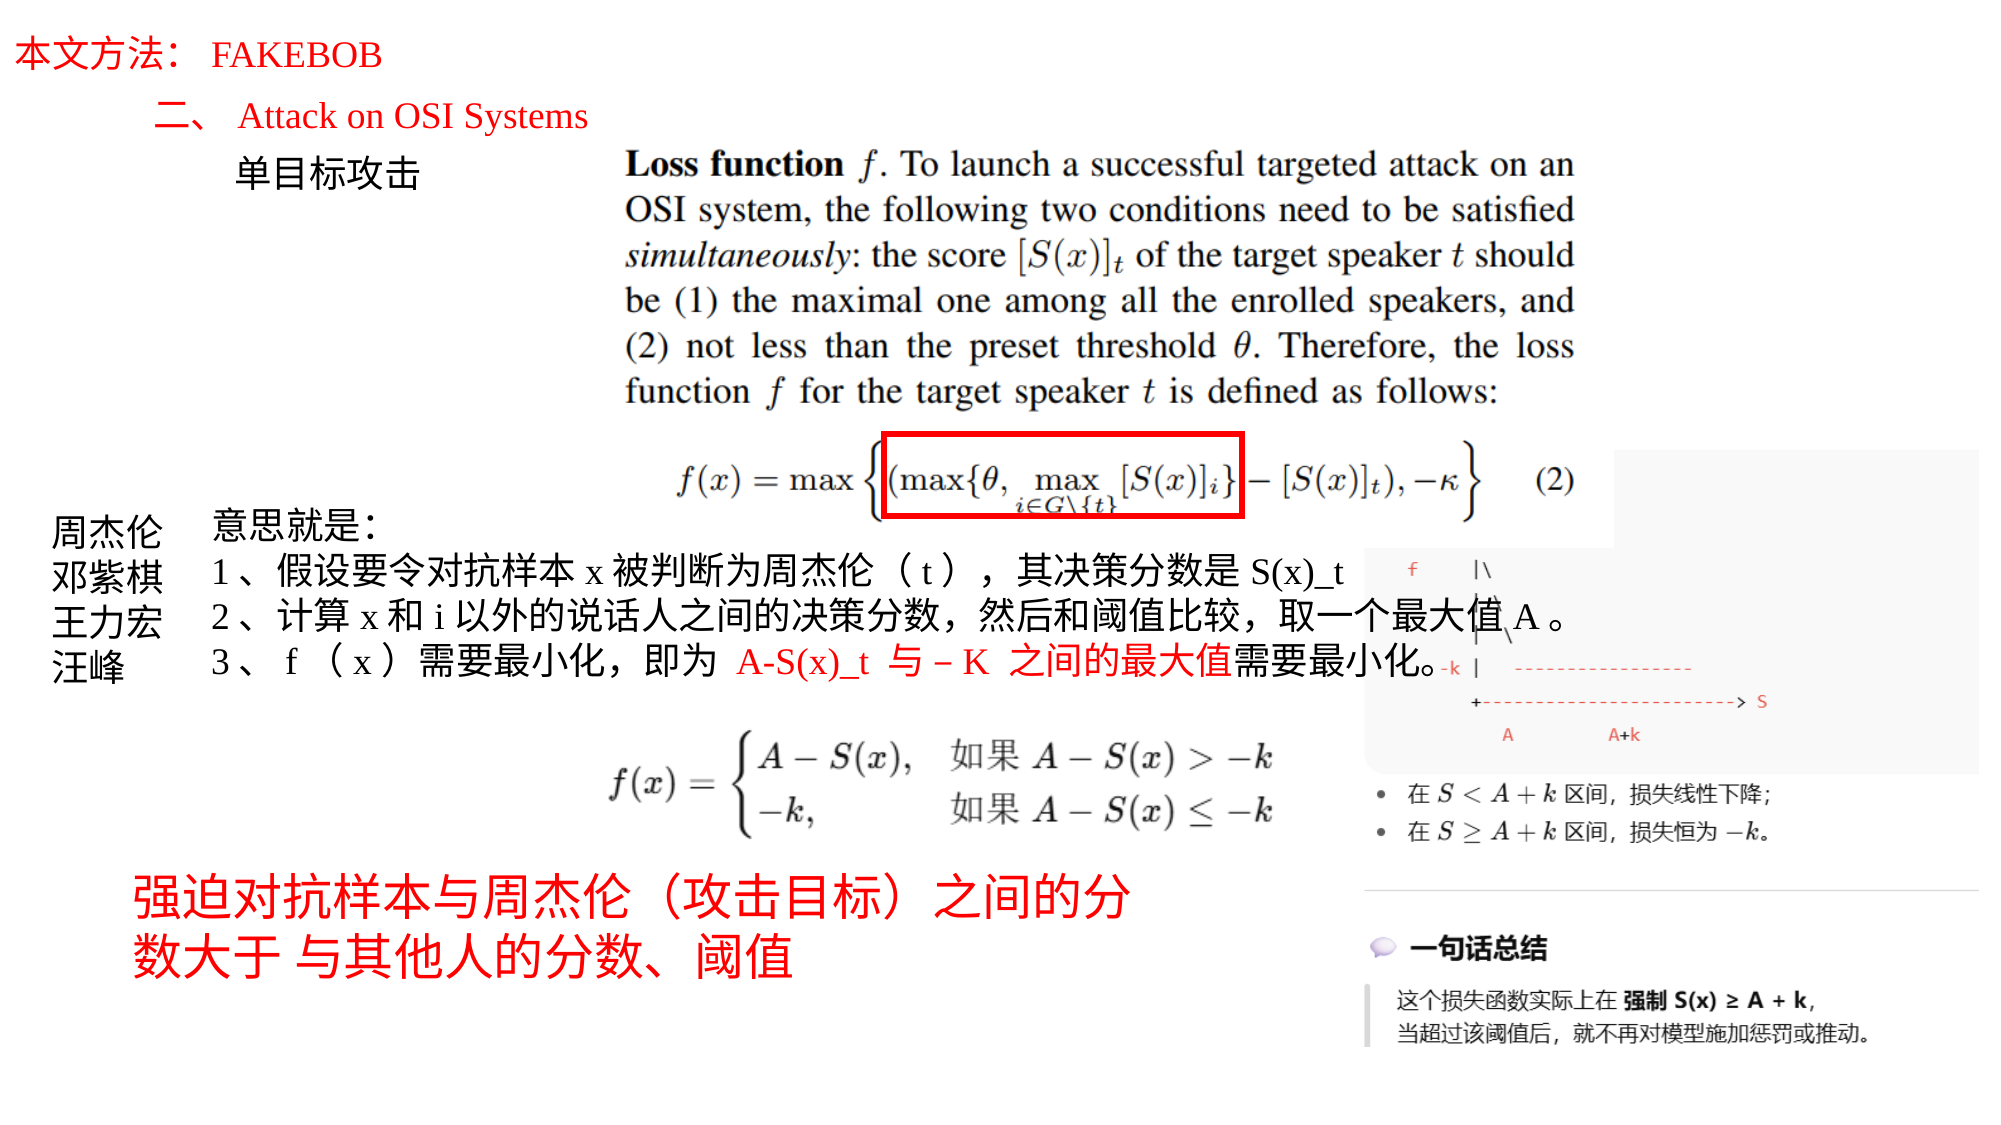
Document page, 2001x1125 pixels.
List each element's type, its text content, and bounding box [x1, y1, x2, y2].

text_box 周杰伦 邓紫棋 王力宏 汪峰 [36, 501, 200, 697]
text_box 意思就是： 1、假设要令对抗样本x被判断为周杰伦（t），其决策分数是S(x)_t 2、计算x和i以外的说话人之间的决策分数，然后和阈值比较，取一个最大值A。 3、f（x）需要最小化，即为 A-S(x)_t 与 –K 之间的最大值需要最小化。 [196, 494, 1345, 735]
picture [613, 133, 1979, 1047]
text_box 强迫对抗样本与周杰伦（攻击目标）之间的分数大于 与其他人的分数、阈值 [118, 857, 1185, 993]
picture [518, 696, 1327, 858]
text_box 二、Attack on OSI Systems [138, 83, 862, 144]
text_box 单目标攻击 [219, 142, 613, 203]
text_box 本文方法：FAKEBOB [0, 23, 1001, 83]
